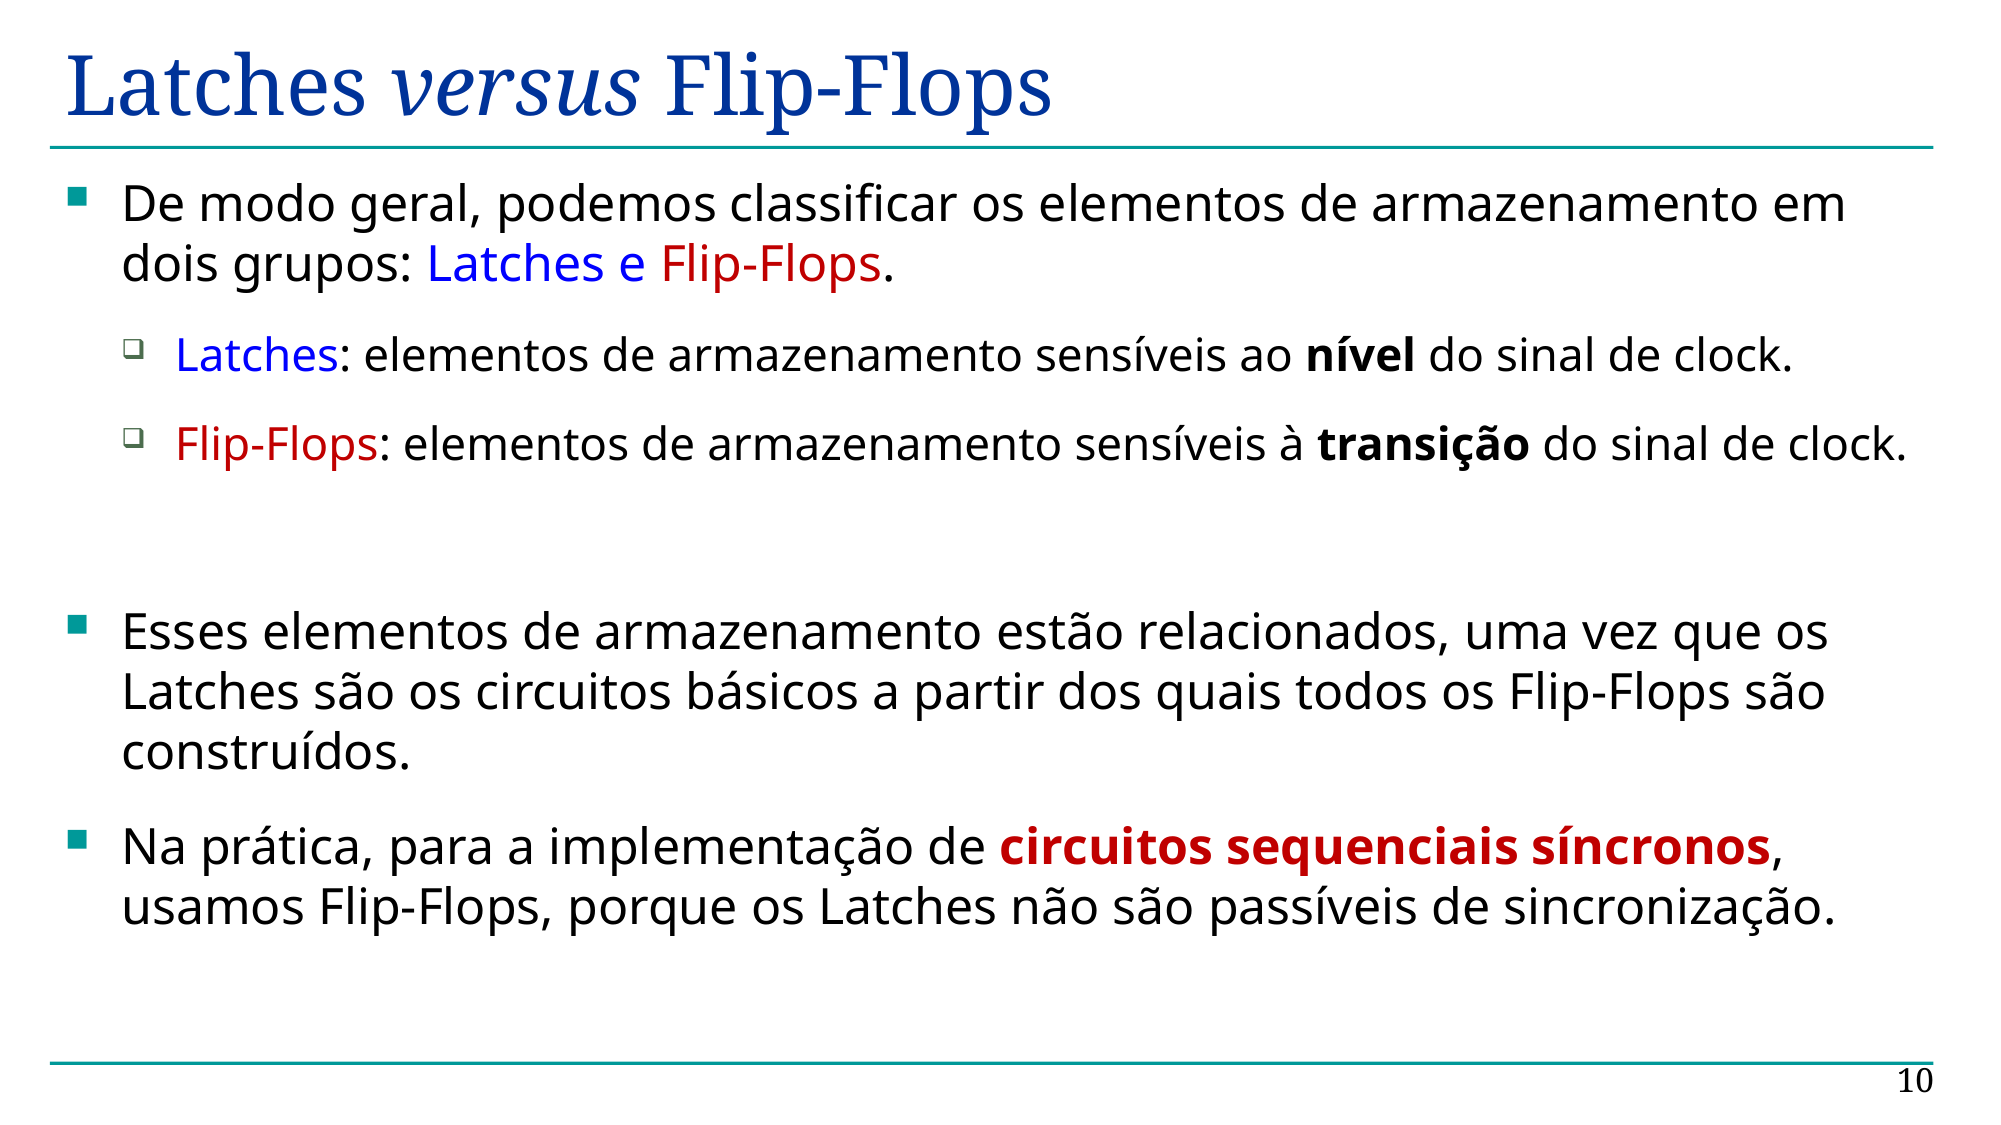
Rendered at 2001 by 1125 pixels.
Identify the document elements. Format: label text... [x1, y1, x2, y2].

title Latches versus Flip-Flops [50, 24, 1934, 163]
slide_number 10 [1482, 1036, 1950, 1112]
list De modo geral, podemos classificar os elementos de armazenamento em dois grupos: Latches e Flip-Flops. Latches: elementos de armazenamento sensíveis ao nível do sinal de clock. Flip-Flops: elementos de armazenamento sensíveis à transição do sinal de clock. Esses elementos de armazenamento estão relacionados, uma vez que os Latches são os circuitos básicos a partir dos quais todos os Flip-Flops são construídos. Na prática, para a implementação de circuitos sequenciais síncronos, usamos Flip-Flops, porque os Latches não são passíveis de sincronização. [50, 163, 1934, 1016]
